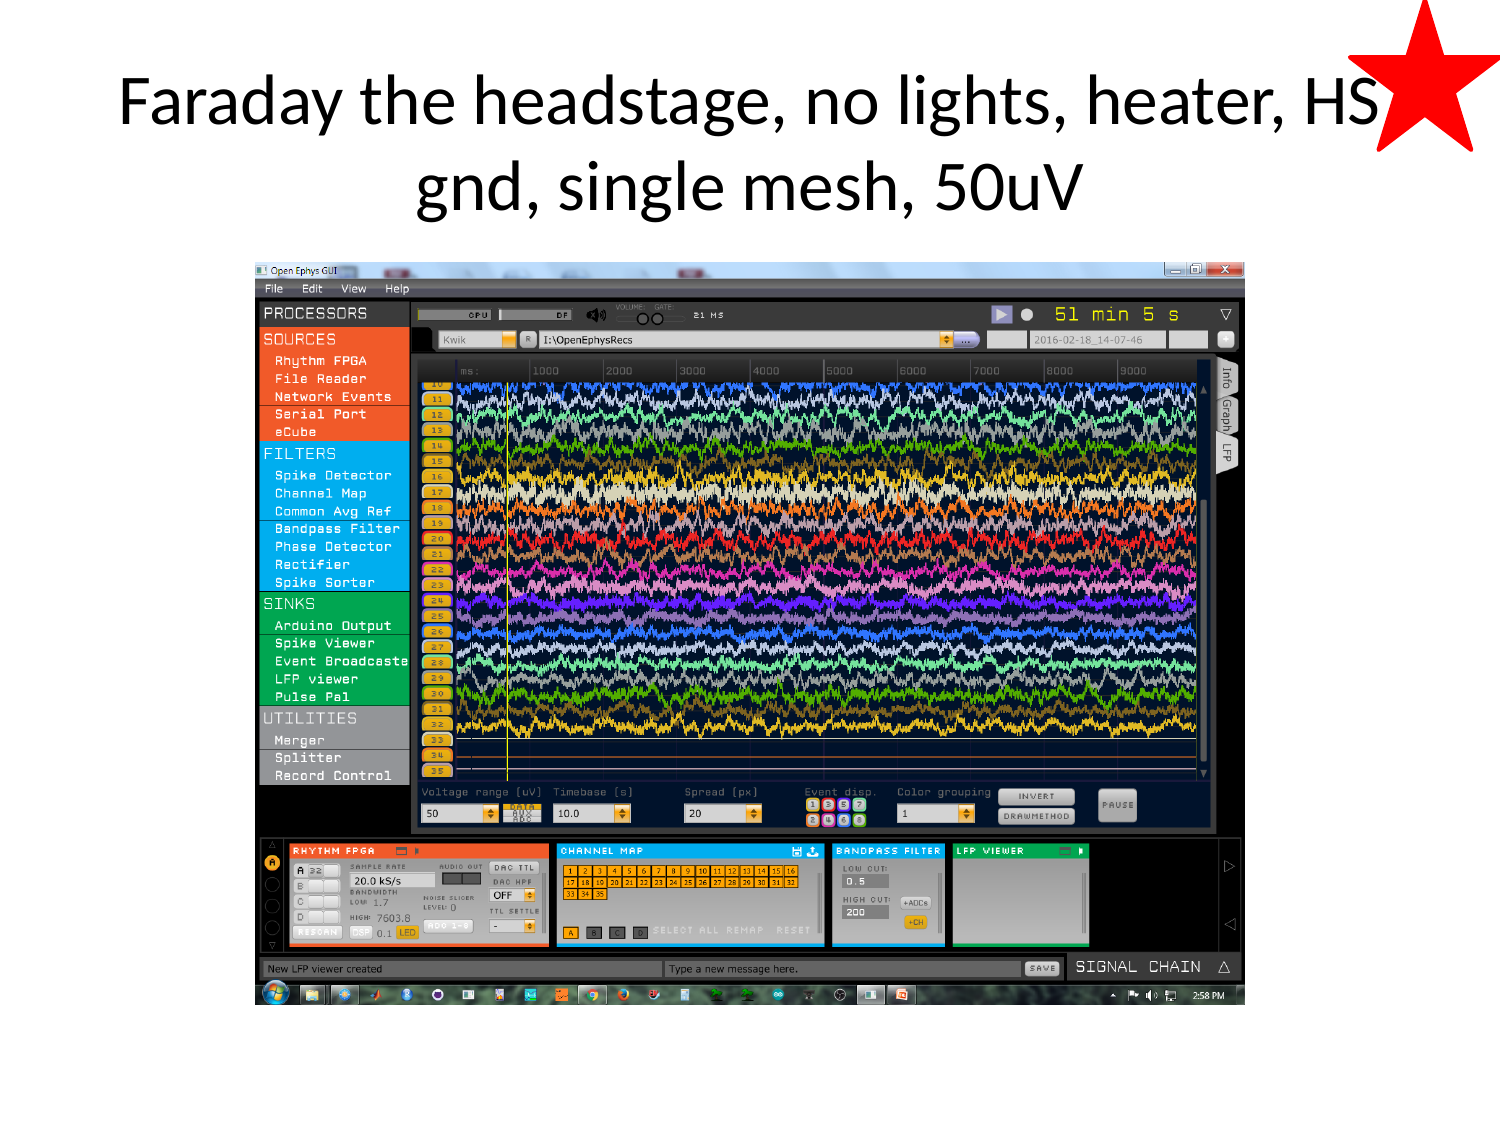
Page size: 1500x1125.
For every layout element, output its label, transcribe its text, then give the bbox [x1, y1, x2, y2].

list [254, 262, 1246, 1006]
title Faraday the headstage, no lights, heater, HS gnd, single mesh, 50uV [75, 45, 1425, 233]
text_box [1347, 0, 1500, 152]
